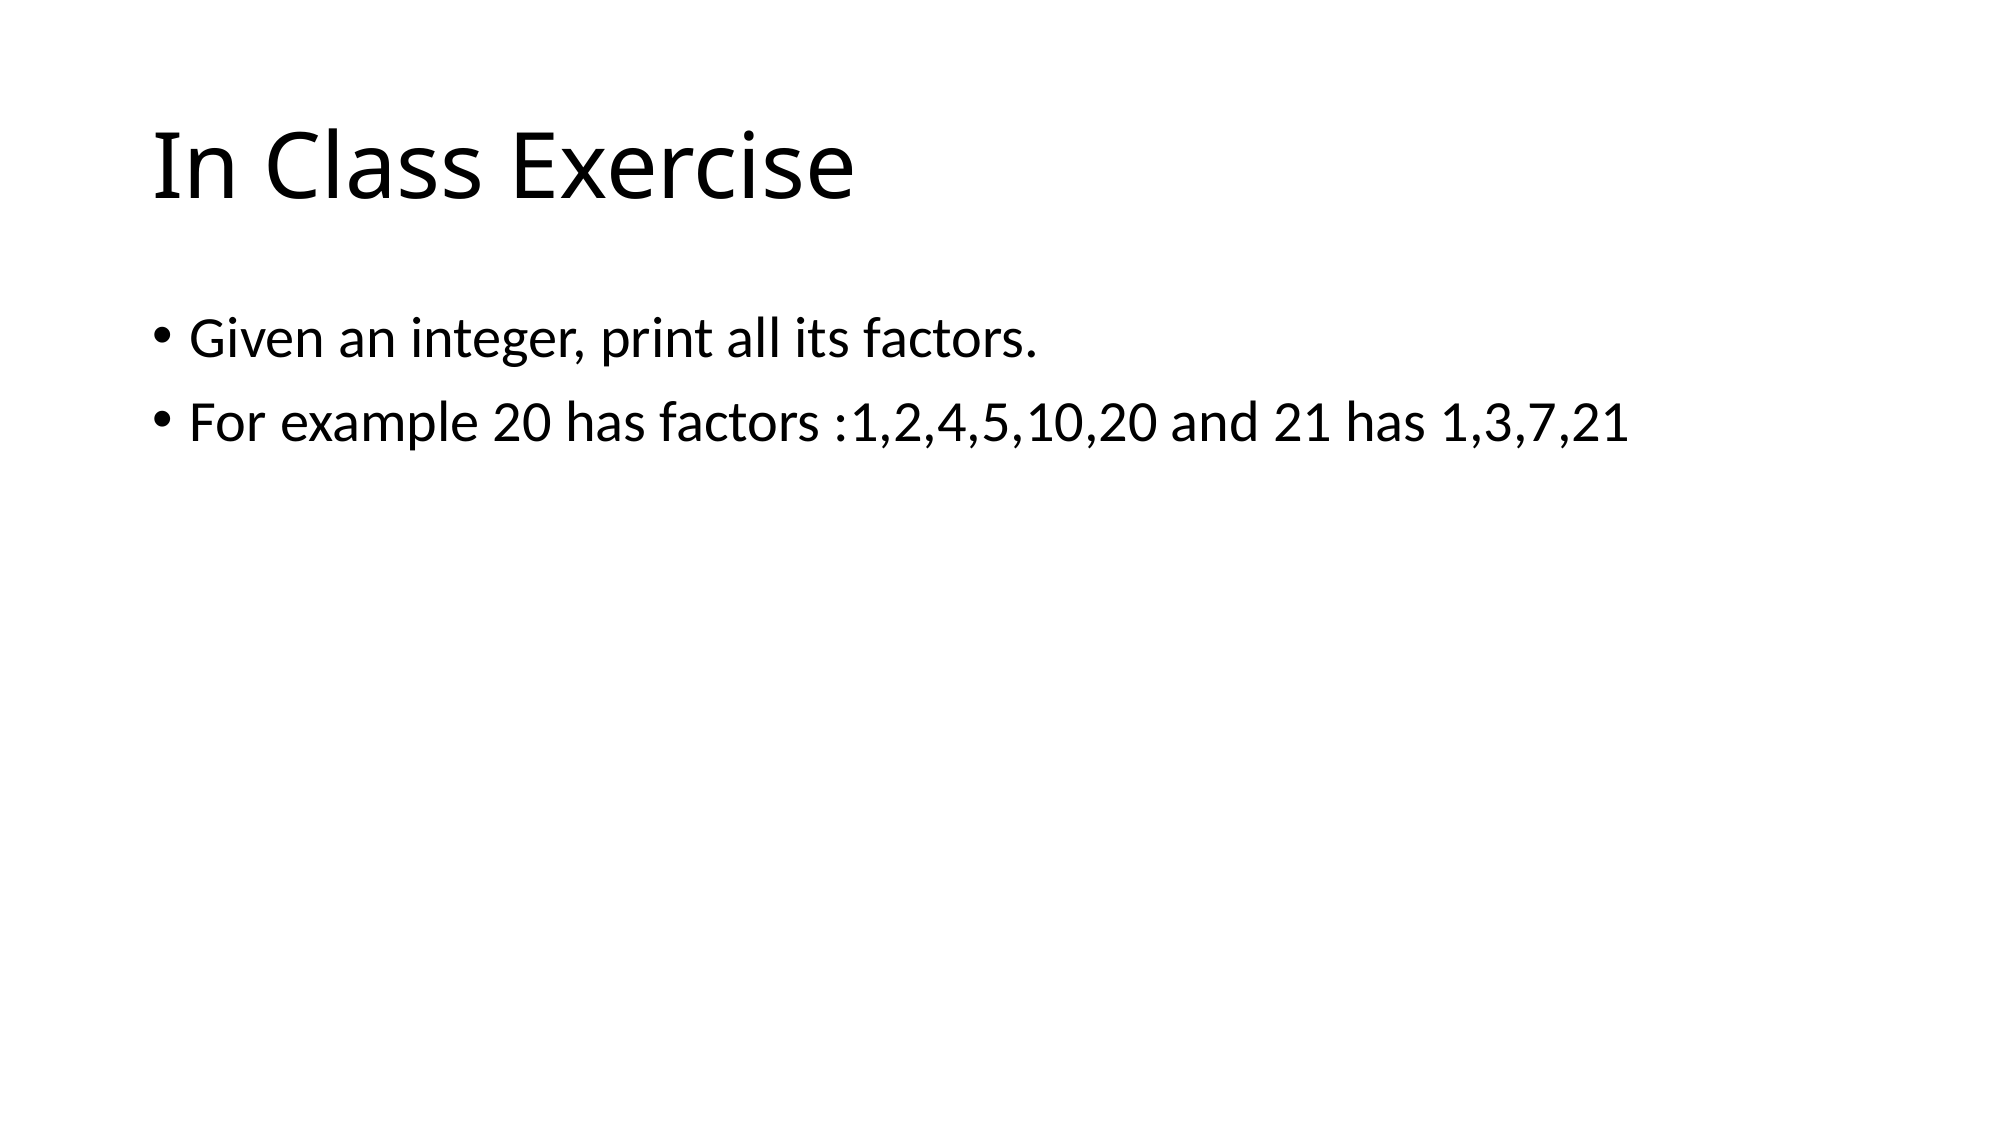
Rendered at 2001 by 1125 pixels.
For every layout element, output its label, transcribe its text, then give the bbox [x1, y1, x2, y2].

title In Class Exercise [137, 59, 1863, 278]
list Given an integer, print all its factors. For example 20 has factors :1,2,4,5,10,20 and 21 has 1,3,7,21 [137, 299, 1863, 1014]
